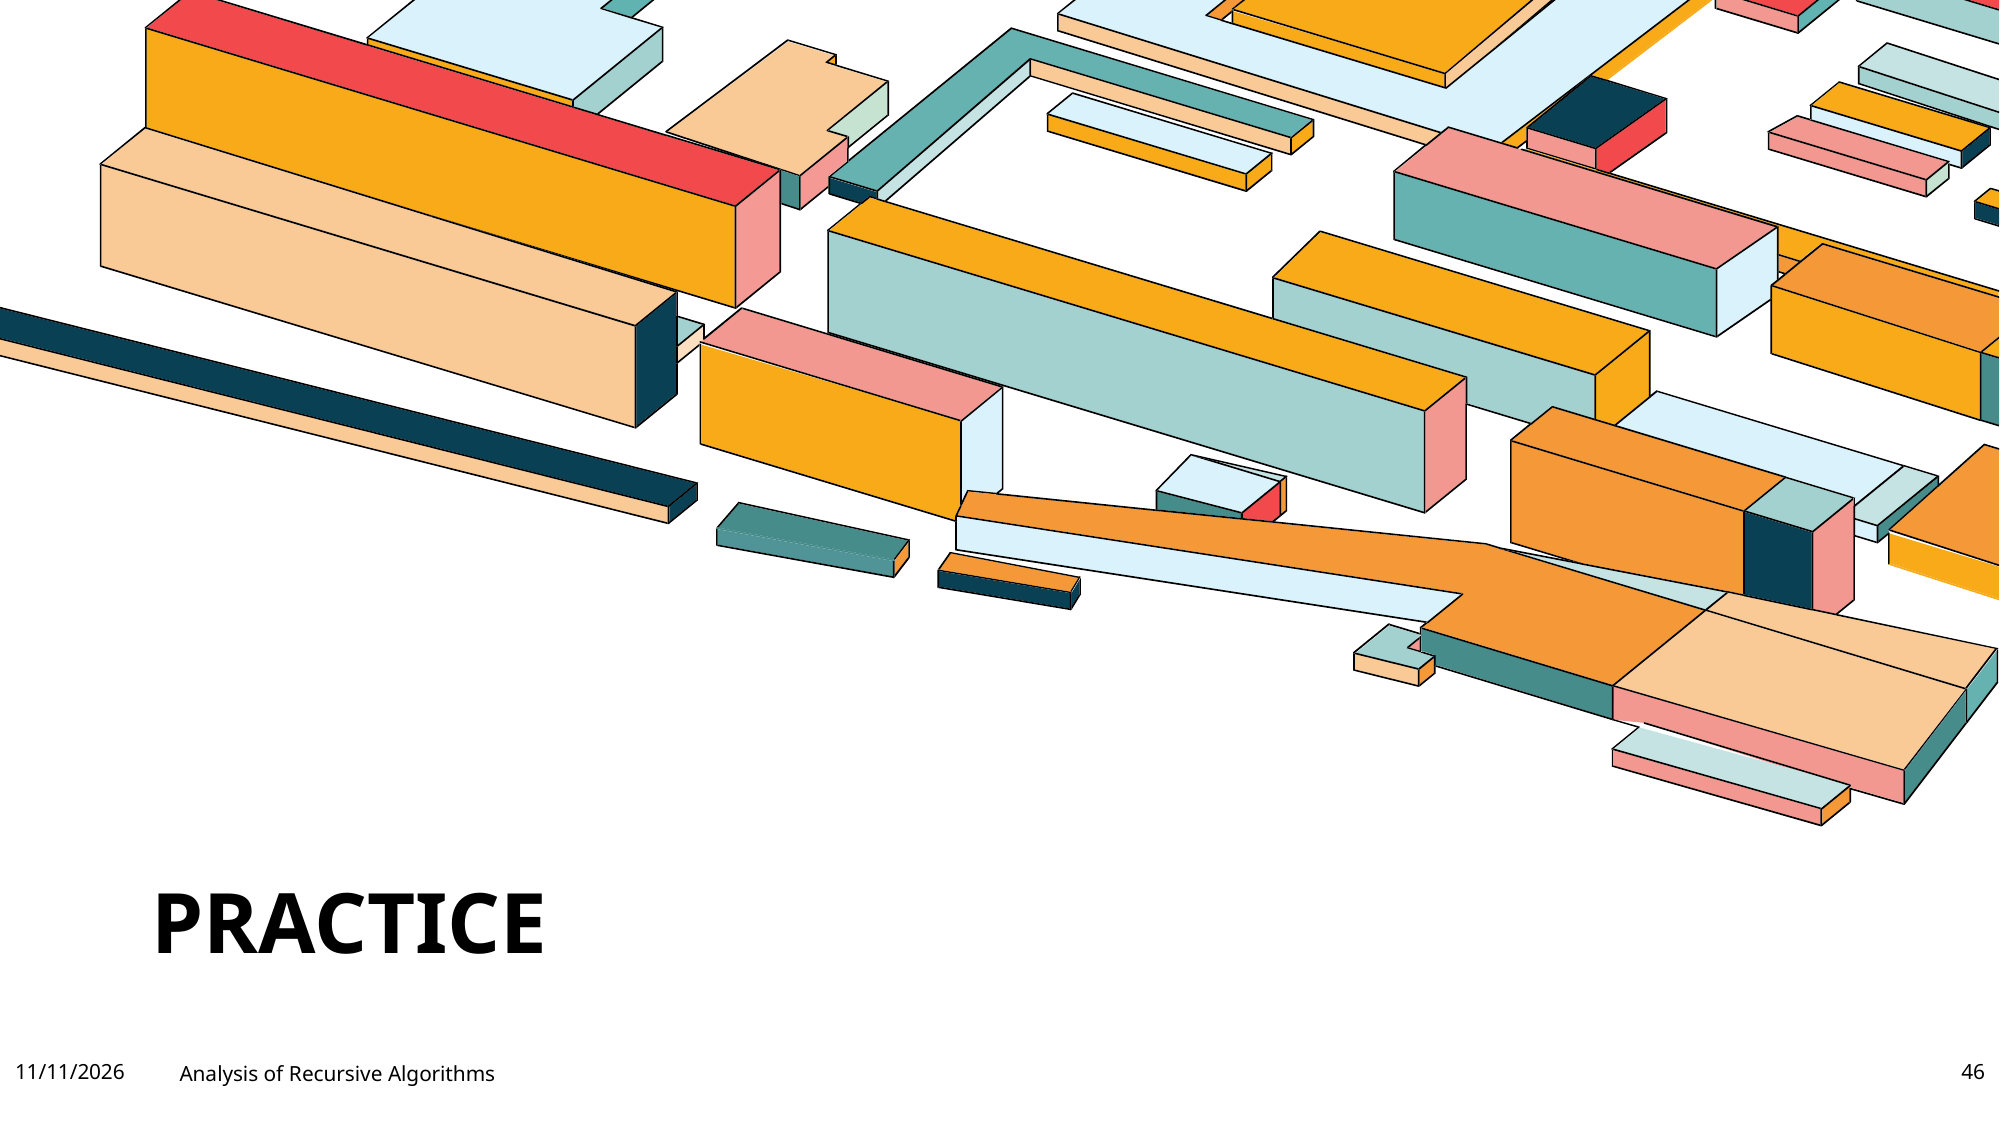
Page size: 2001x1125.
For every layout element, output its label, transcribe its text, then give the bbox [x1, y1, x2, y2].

slide_number 46 [1550, 1042, 2000, 1103]
footer Analysis of Recursive Algorithms [0, 1042, 675, 1103]
title Practice [136, 766, 1862, 980]
